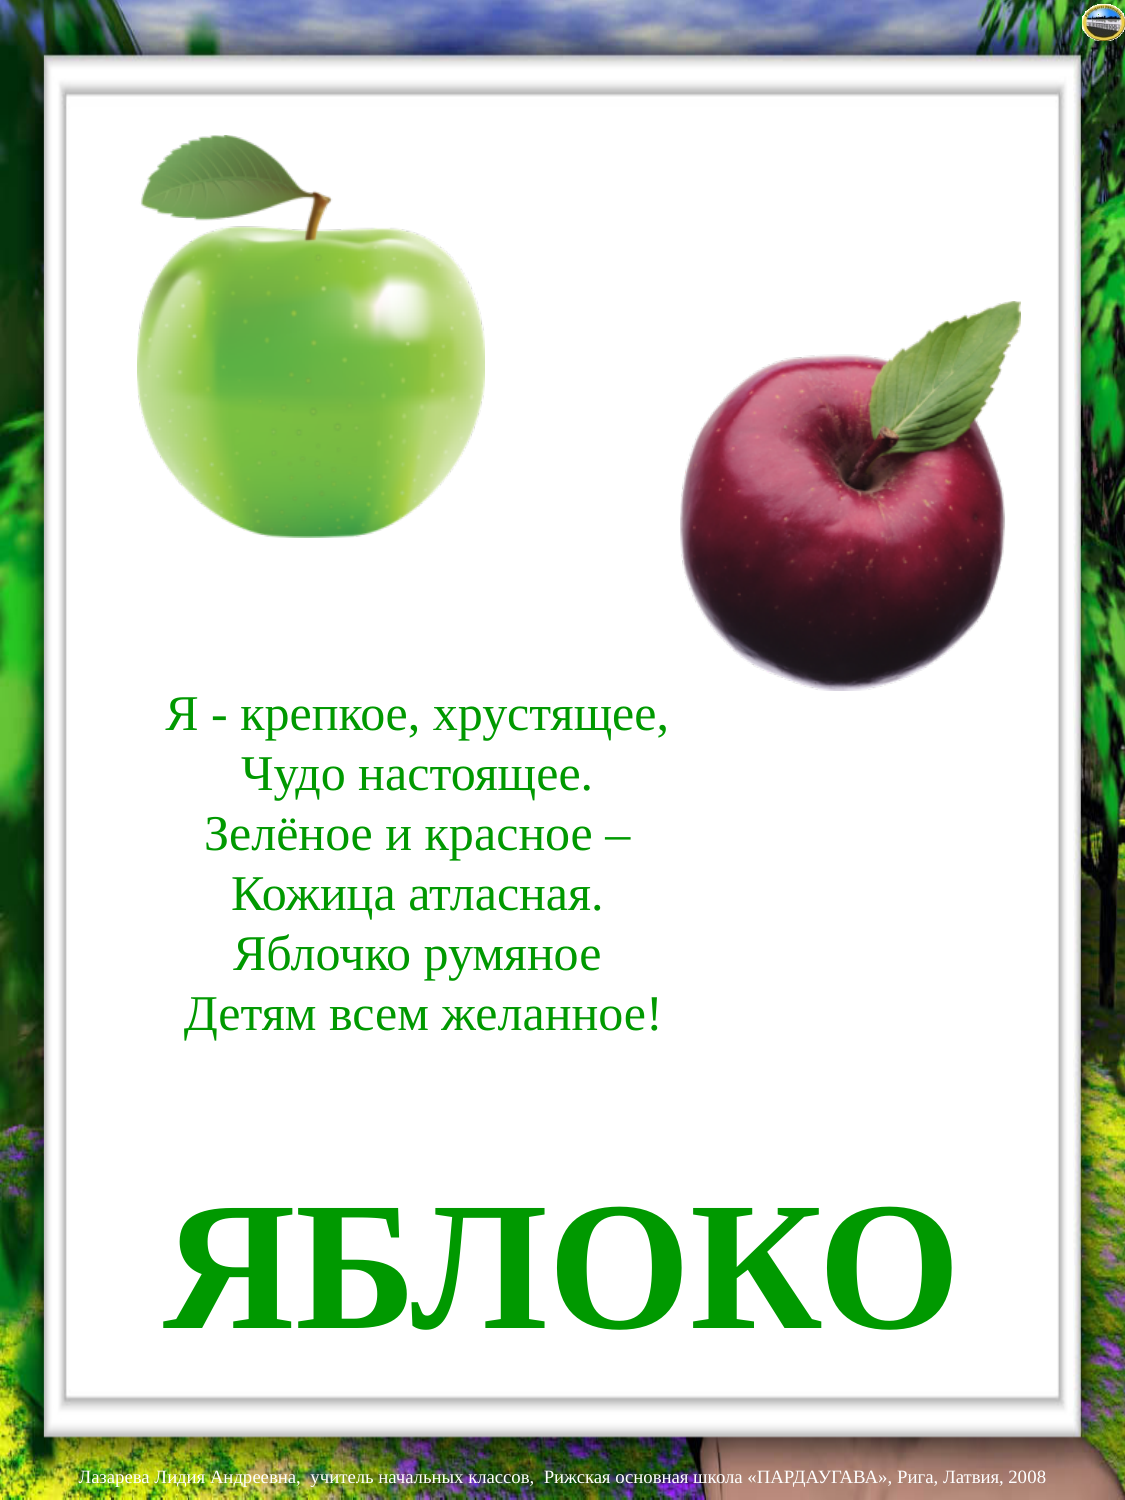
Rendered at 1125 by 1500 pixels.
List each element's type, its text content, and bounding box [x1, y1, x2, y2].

picture [0, 0, 1125, 1500]
text_box ЯБЛОКО [101, 1137, 1024, 1373]
text_box Я - крепкое, хрустящее, Чудо настоящее. Зелёное и красное – Кожица атласная. Яблочко румяное Детям всем желанное! [150, 673, 697, 1048]
